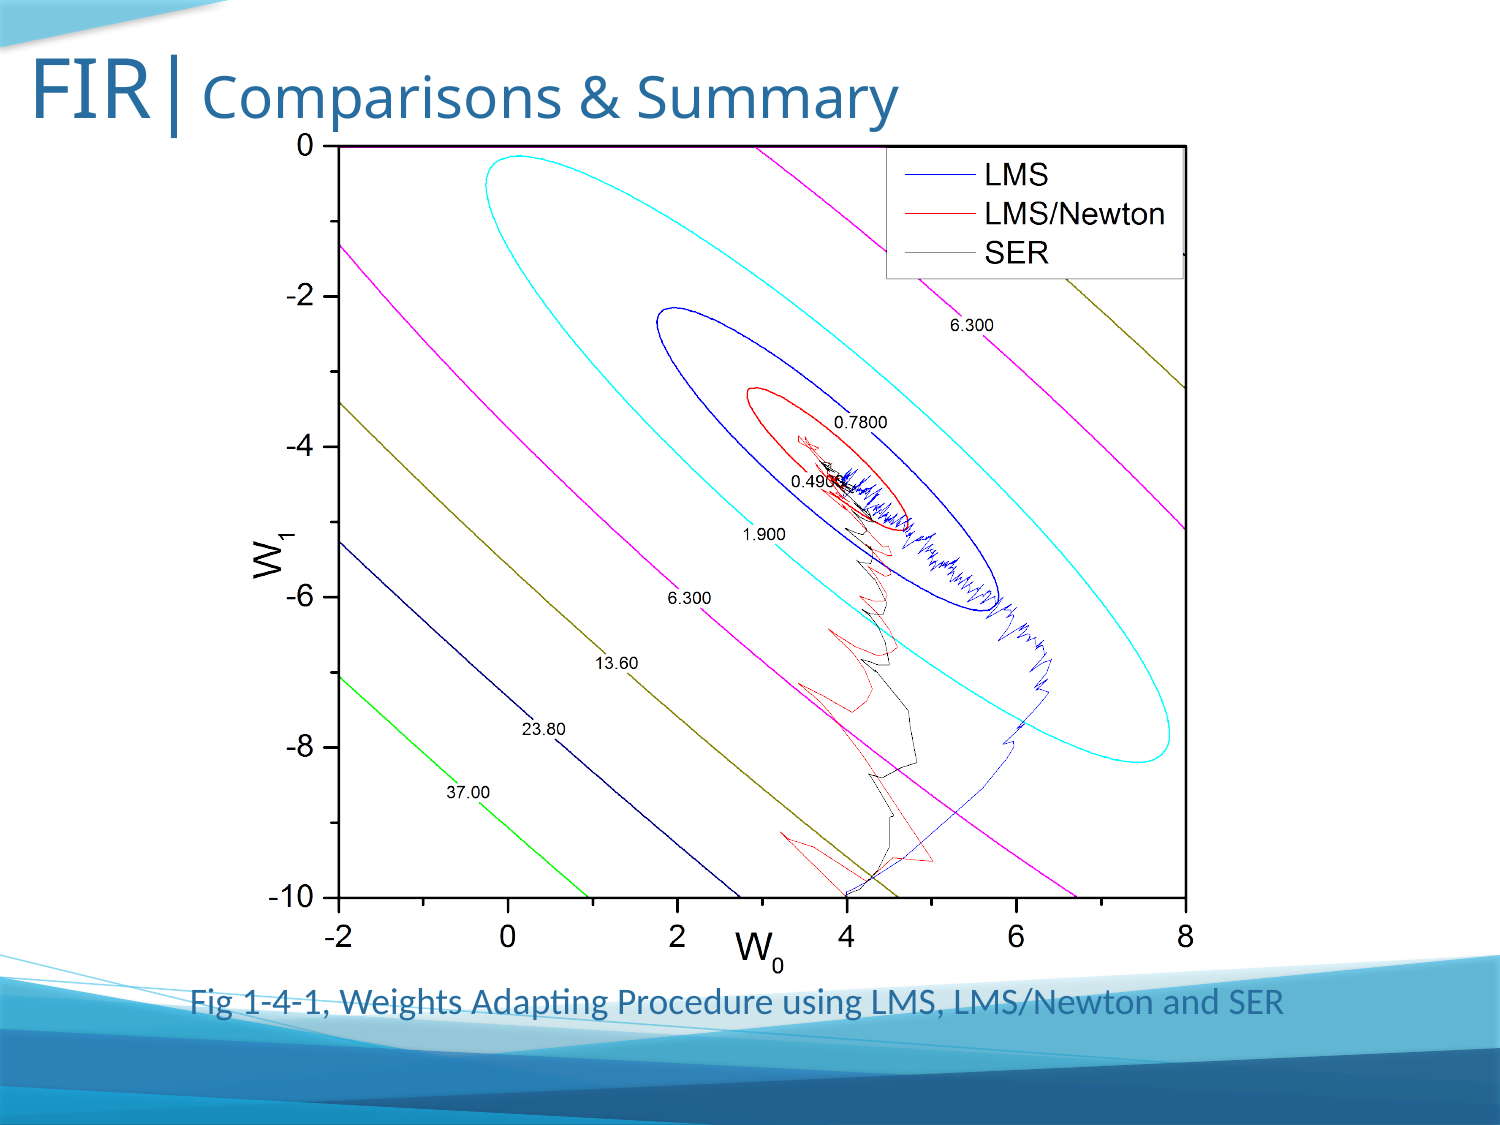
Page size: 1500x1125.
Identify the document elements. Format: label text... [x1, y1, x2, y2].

text_box FIR| Comparisons & Summary [13, 27, 1176, 190]
text_box Fig 1-4-1, Weights Adapting Procedure using LMS, LMS/Newton and SER [174, 969, 1301, 1030]
picture [244, 123, 1227, 980]
